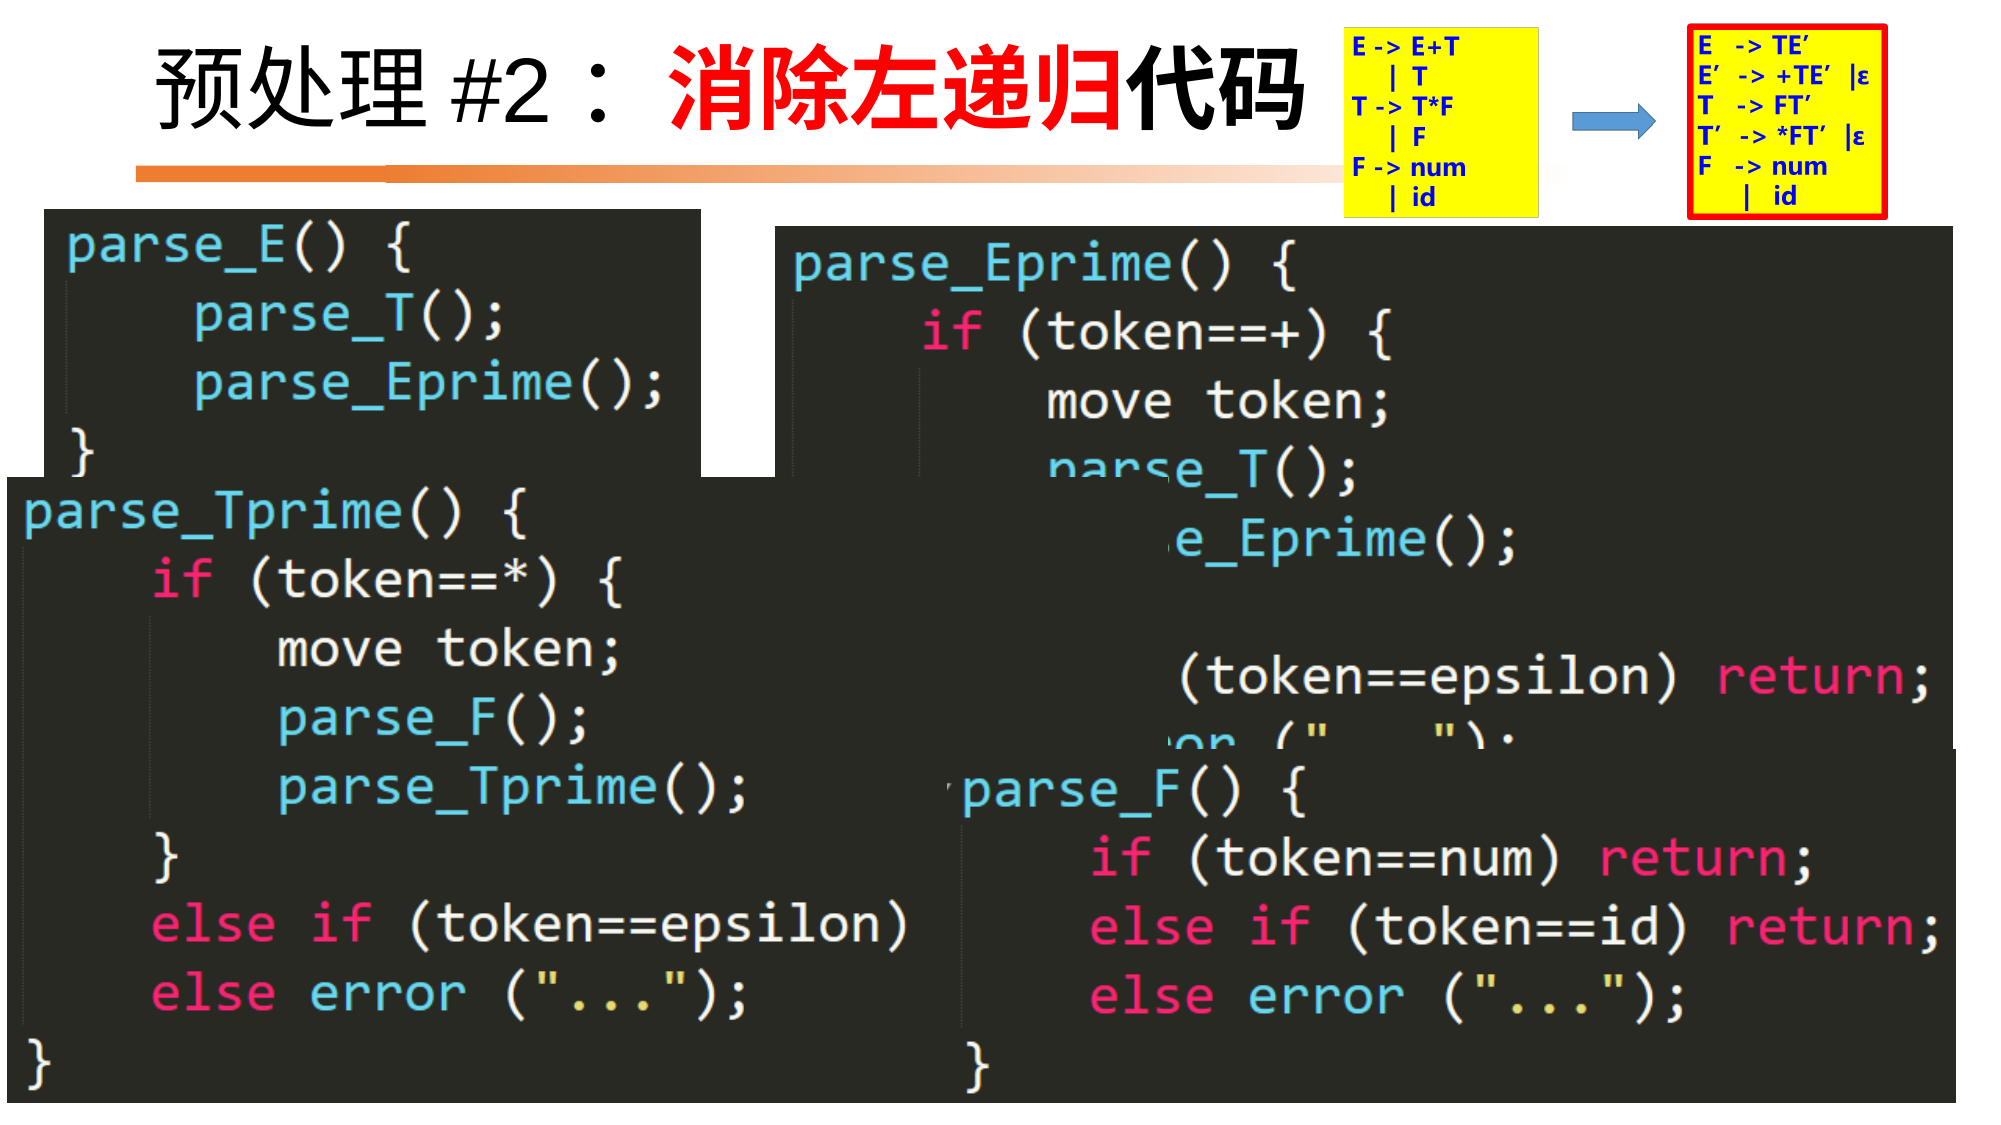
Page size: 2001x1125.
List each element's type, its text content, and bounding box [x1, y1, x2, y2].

picture [7, 22, 1956, 1103]
title 预处理#2：消除左递归代码 [138, 25, 1336, 160]
